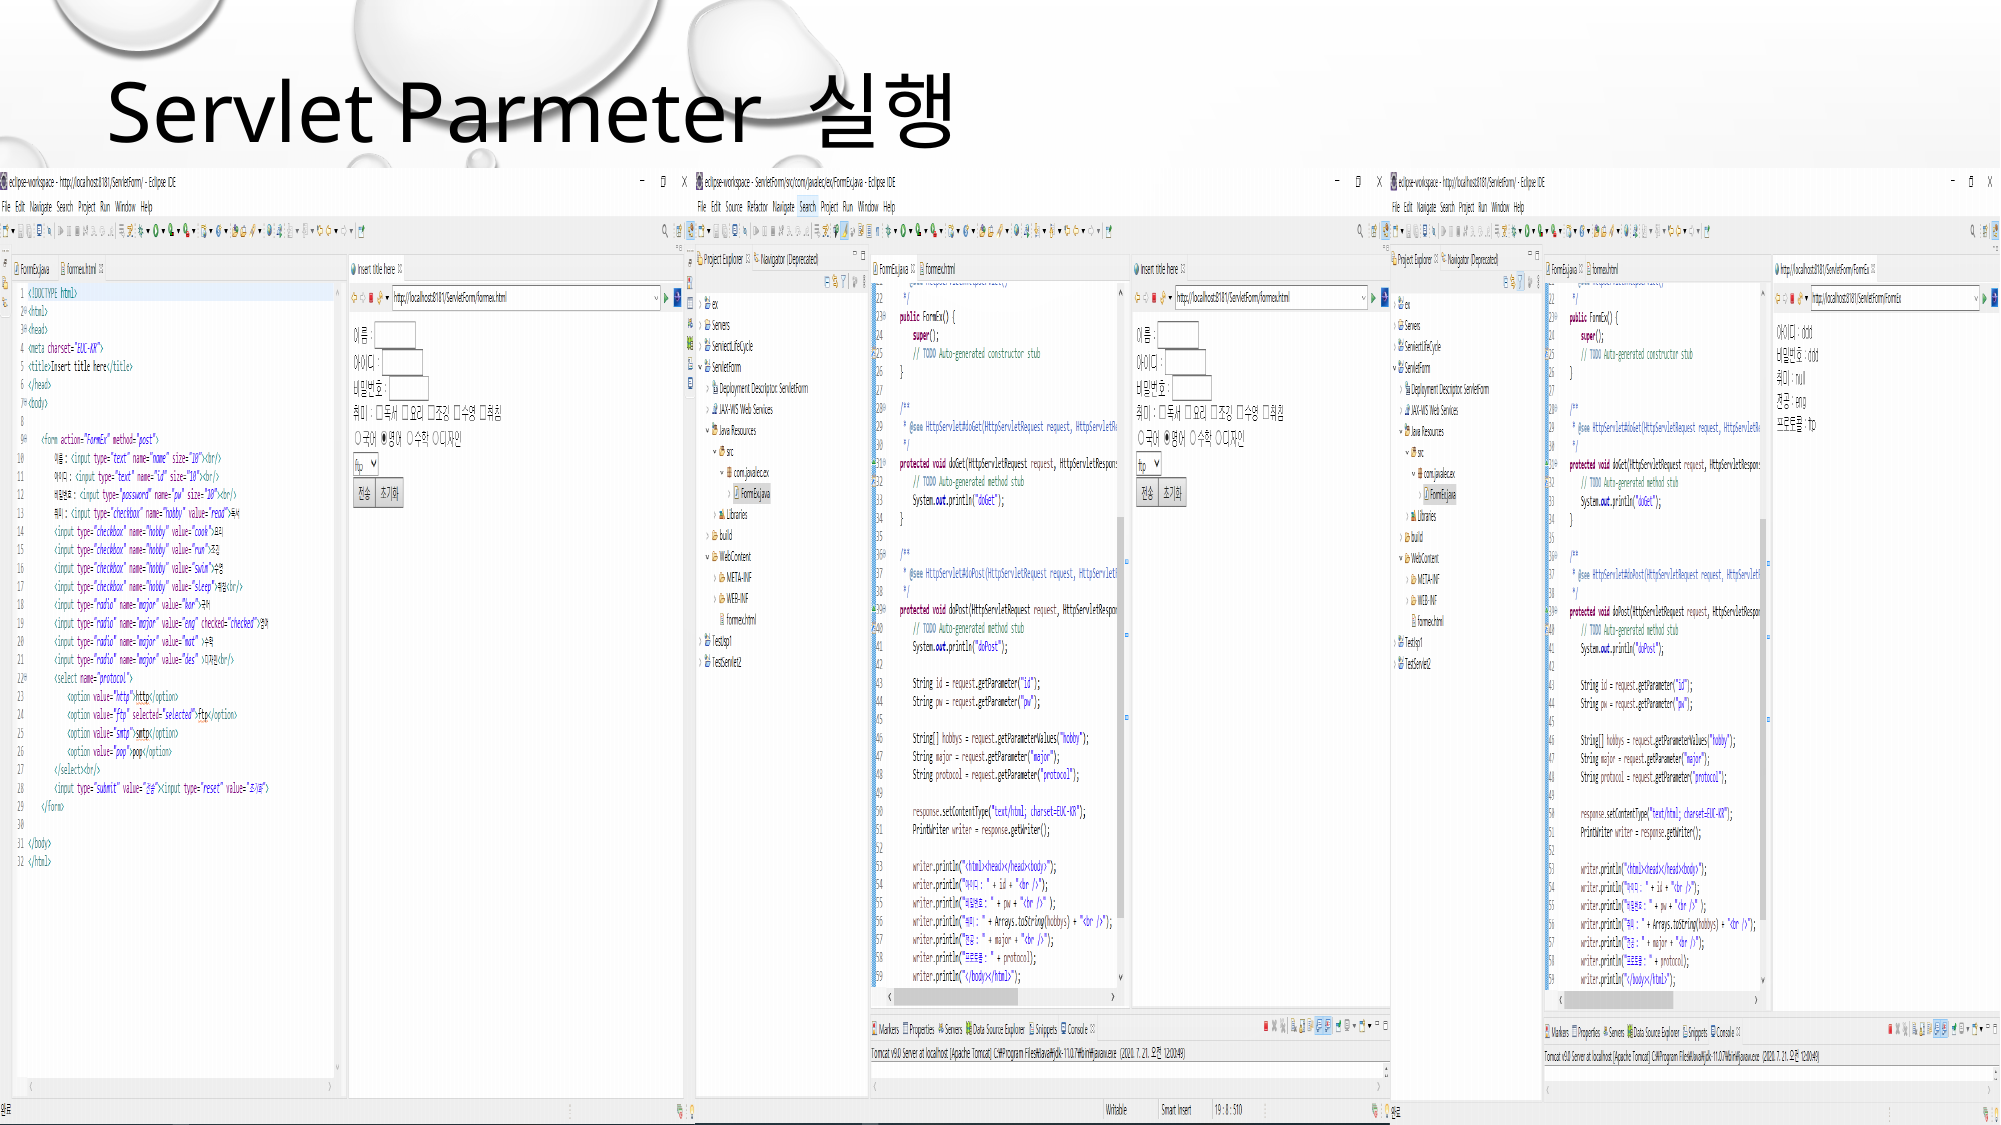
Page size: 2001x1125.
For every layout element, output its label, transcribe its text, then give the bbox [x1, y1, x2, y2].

text_box Servlet Parmeter 실행 [91, 51, 1909, 167]
picture [0, 0, 2000, 1125]
